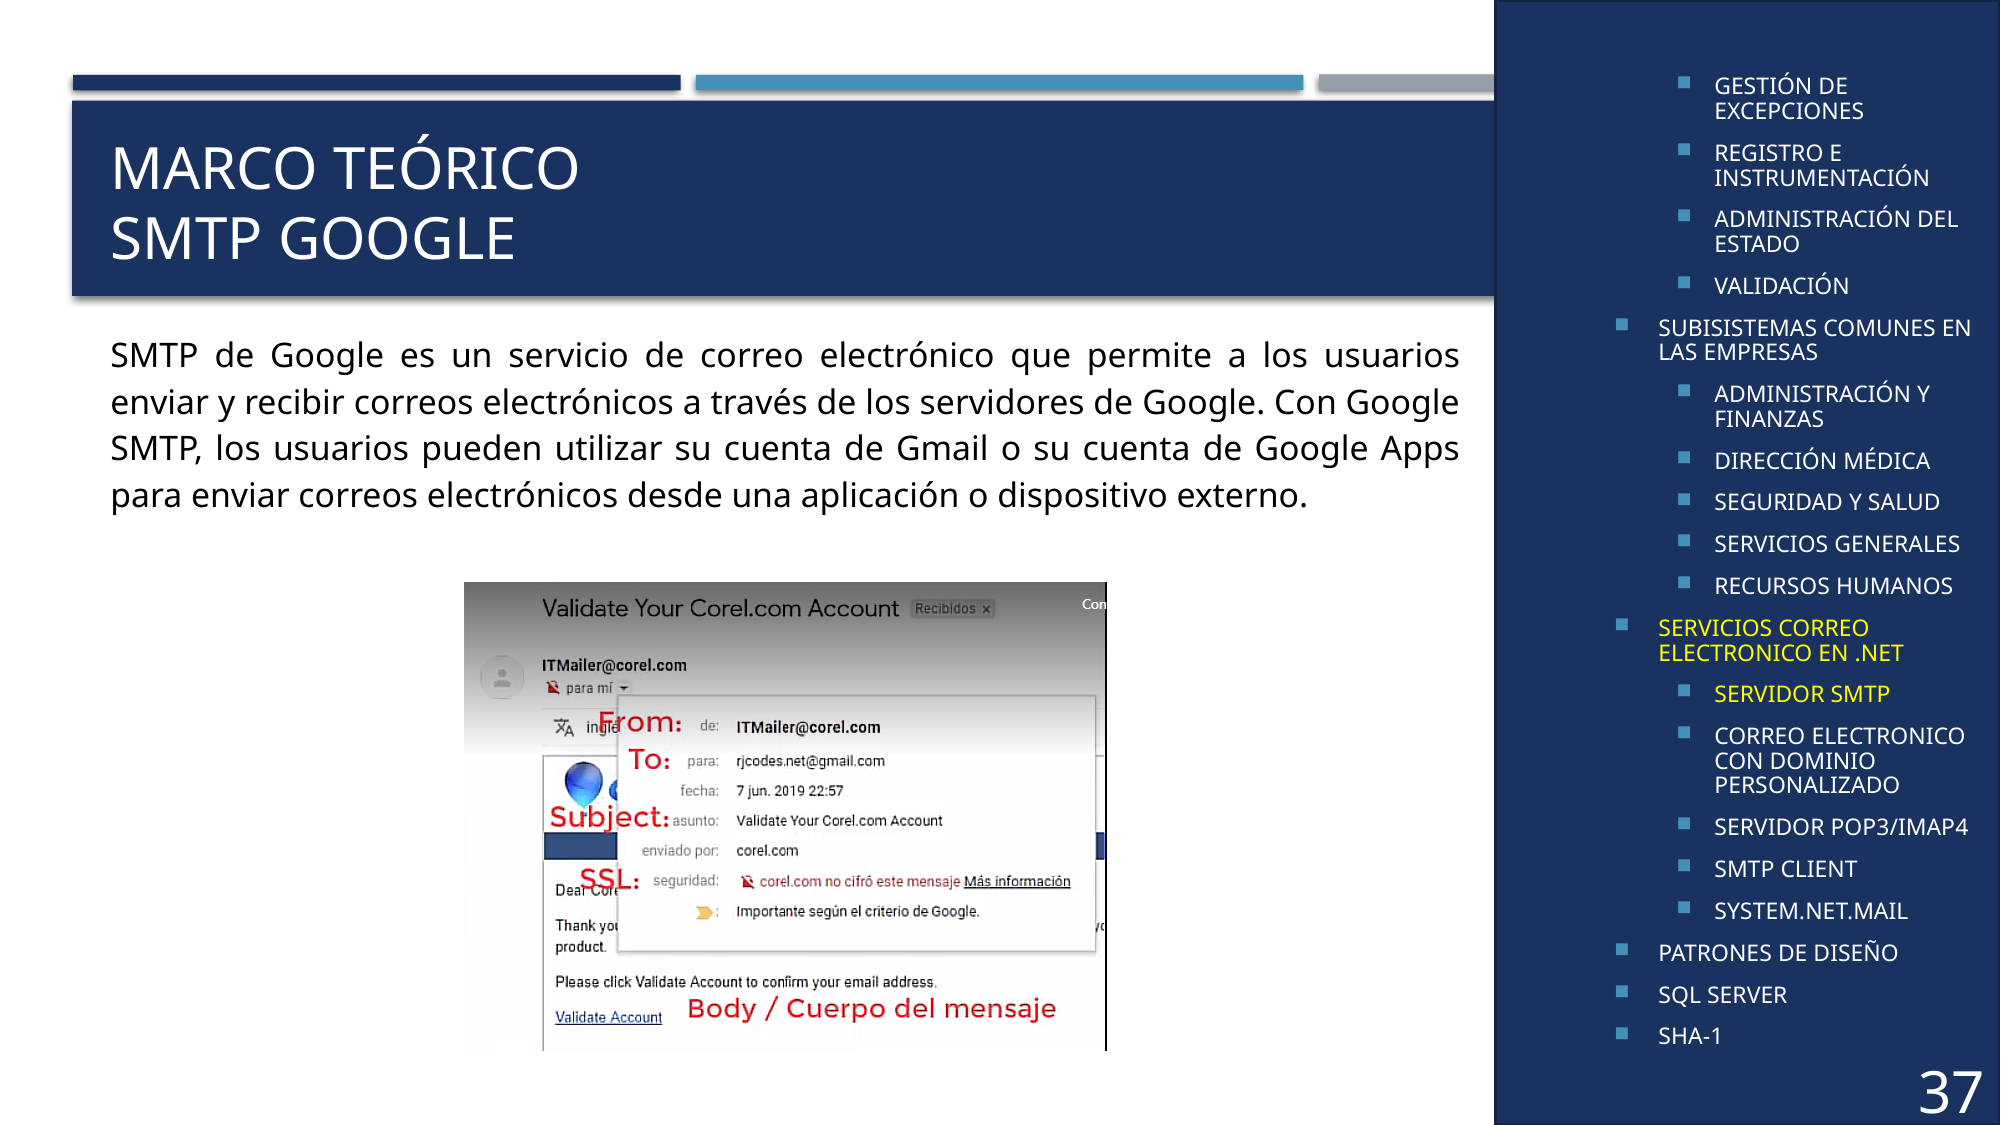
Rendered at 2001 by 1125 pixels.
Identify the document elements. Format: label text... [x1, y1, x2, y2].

text_box GESTIÓN DE EXCEPCIONES REGISTRO E INSTRUMENTACIÓN ADMINISTRACIÓN DEL ESTADO VALIDACIÓN SUBISISTEMAS COMUNES EN LAS EMPRESAS ADMINISTRACIÓN Y FINANZAS DIRECCIÓN MÉDICA SEGURIDAD Y SALUD SERVICIOS GENERALES RECURSOS HUMANOS SERVICIOS CORREO ELECTRONICO EN .NET SERVIDOR SMTP CORREO ELECTRONICO CON DOMINIO PERSONALIZADO SERVIDOR POP3/IMAP4 SMTP CLIENT SYSTEM.NET.MAIL PATRONES DE DISEÑO SQL SERVER SHA-1 [1494, 0, 2000, 1125]
text_box 37 [1827, 1065, 2000, 1125]
picture [464, 582, 1107, 1051]
list SMTP de Google es un servicio de correo electrónico que permite a los usuarios enviar y recibir correos electrónicos a través de los servidores de Google. Con Google SMTP, los usuarios pueden utilizar su cuenta de Gmail o su cuenta de Google Apps para enviar correos electrónicos desde una aplicación o dispositivo externo. [95, 299, 1476, 542]
title MARCO TEÓRICO SMTP GOOGLE [95, 112, 1494, 279]
